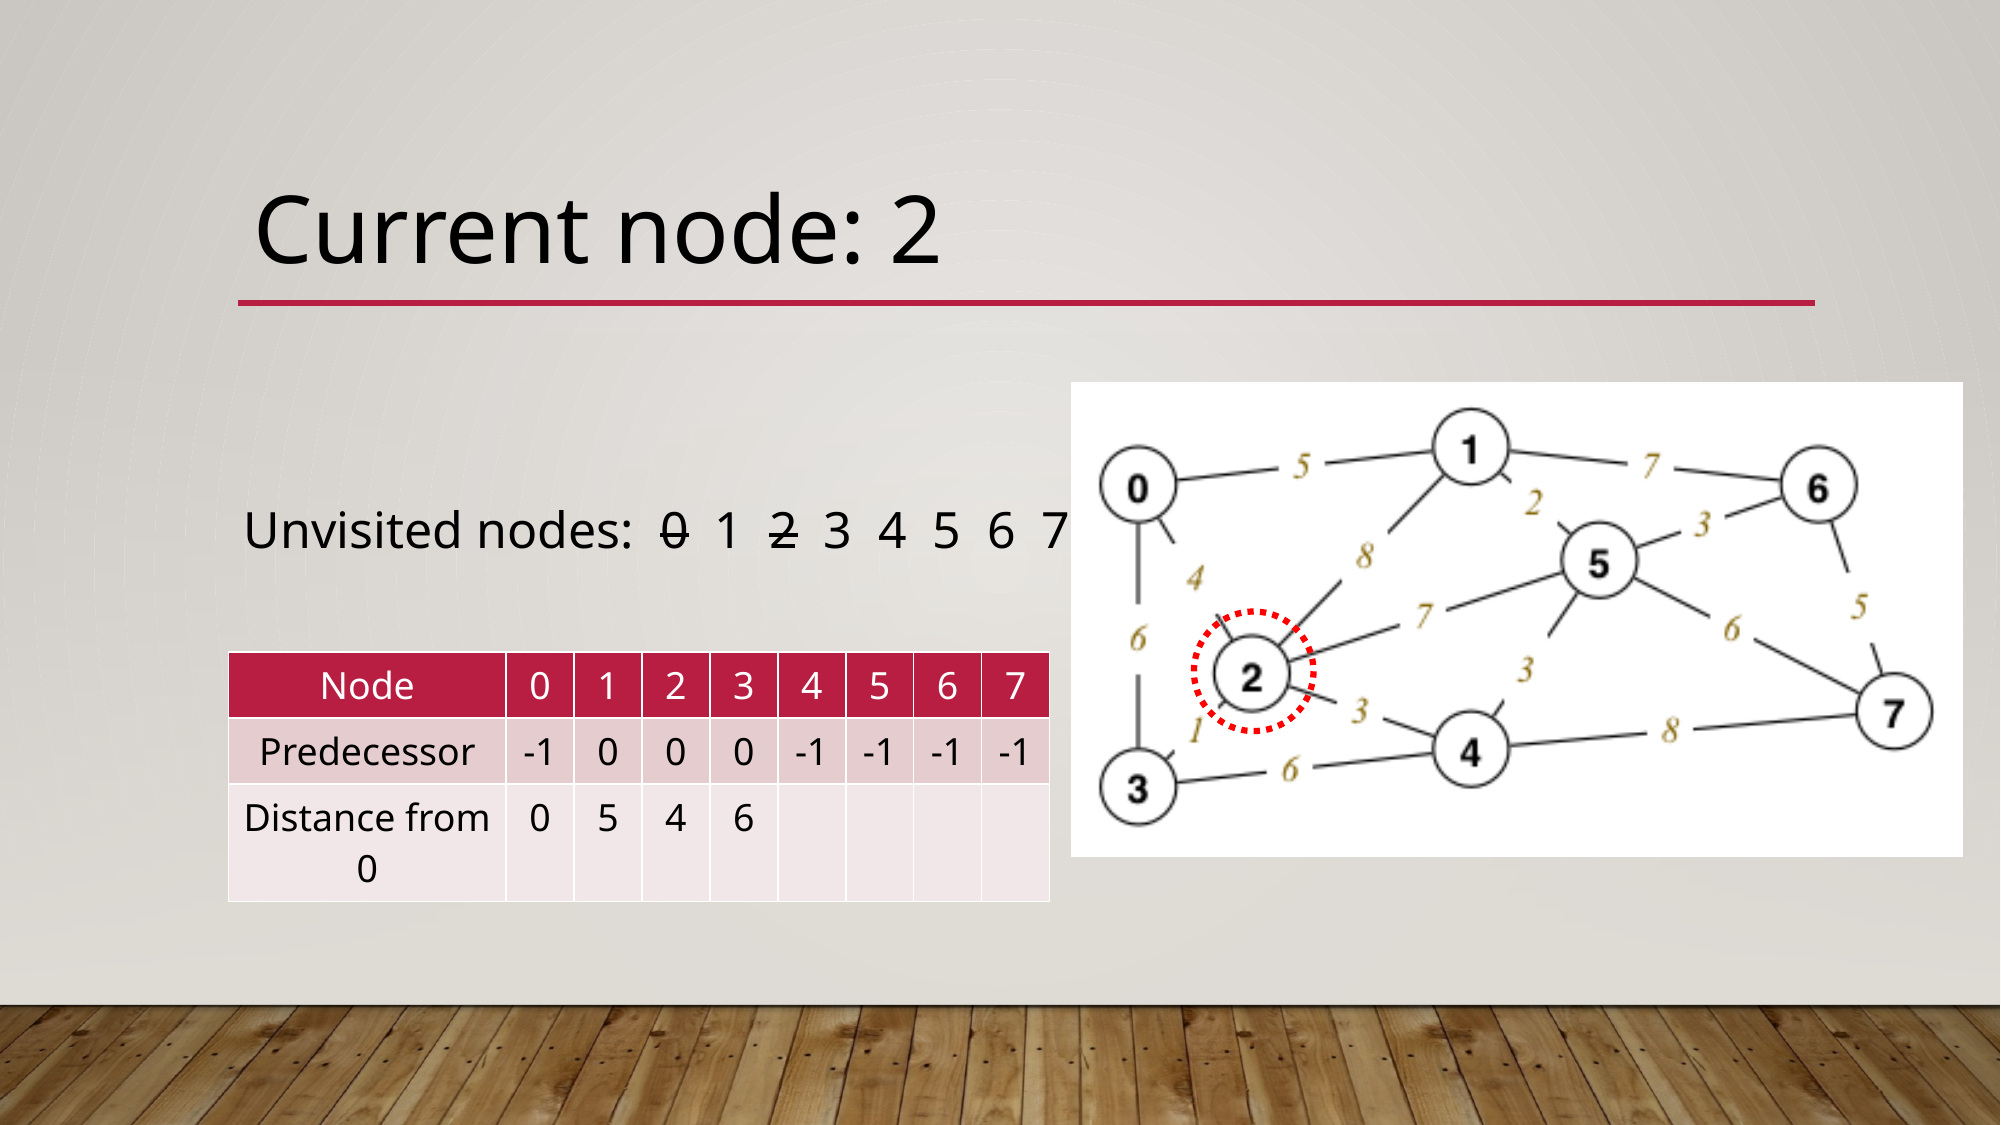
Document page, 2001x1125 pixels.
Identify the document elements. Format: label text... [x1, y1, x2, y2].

text_box Unvisited nodes: 0 1 2 3 4 5 6 7 [228, 478, 1071, 844]
picture [0, 1005, 2000, 1125]
title Current node: 2 [238, 174, 1814, 295]
picture [1071, 381, 1963, 858]
